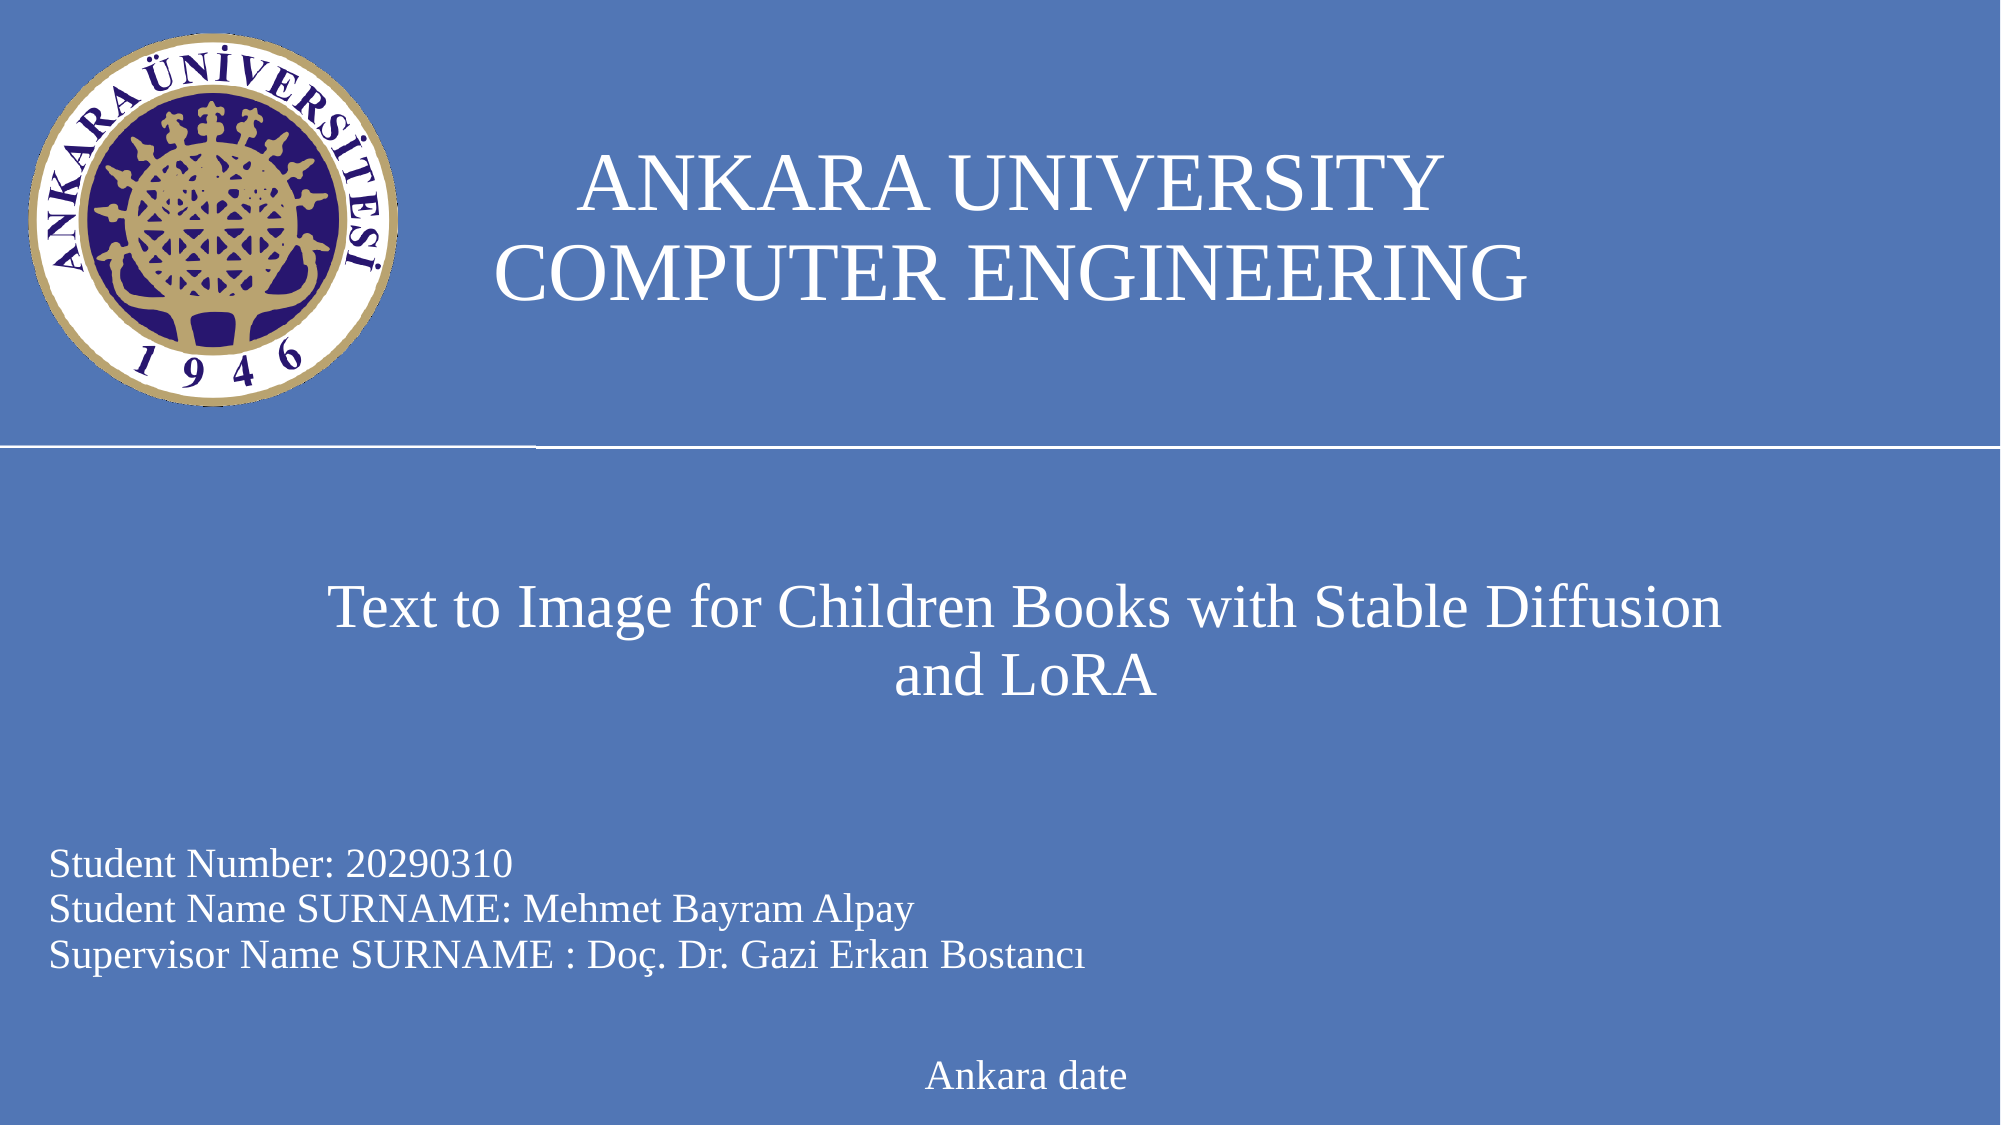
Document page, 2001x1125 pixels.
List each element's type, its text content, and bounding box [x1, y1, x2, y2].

text_box ANKARA UNIVERSITY COMPUTER ENGINEERING [281, 108, 1742, 326]
text_box Text to Image for Children Books with Stable Diffusion and LoRA [296, 498, 1757, 717]
picture [0, 0, 2001, 1125]
text_box Student Number: 20290310 Student Name SURNAME: Mehmet Bayram Alpay Supervisor Name SURNAME : Doç. Dr. Gazi Erkan Bostancı [33, 767, 1955, 985]
text_box Ankara date [683, 990, 1369, 1106]
